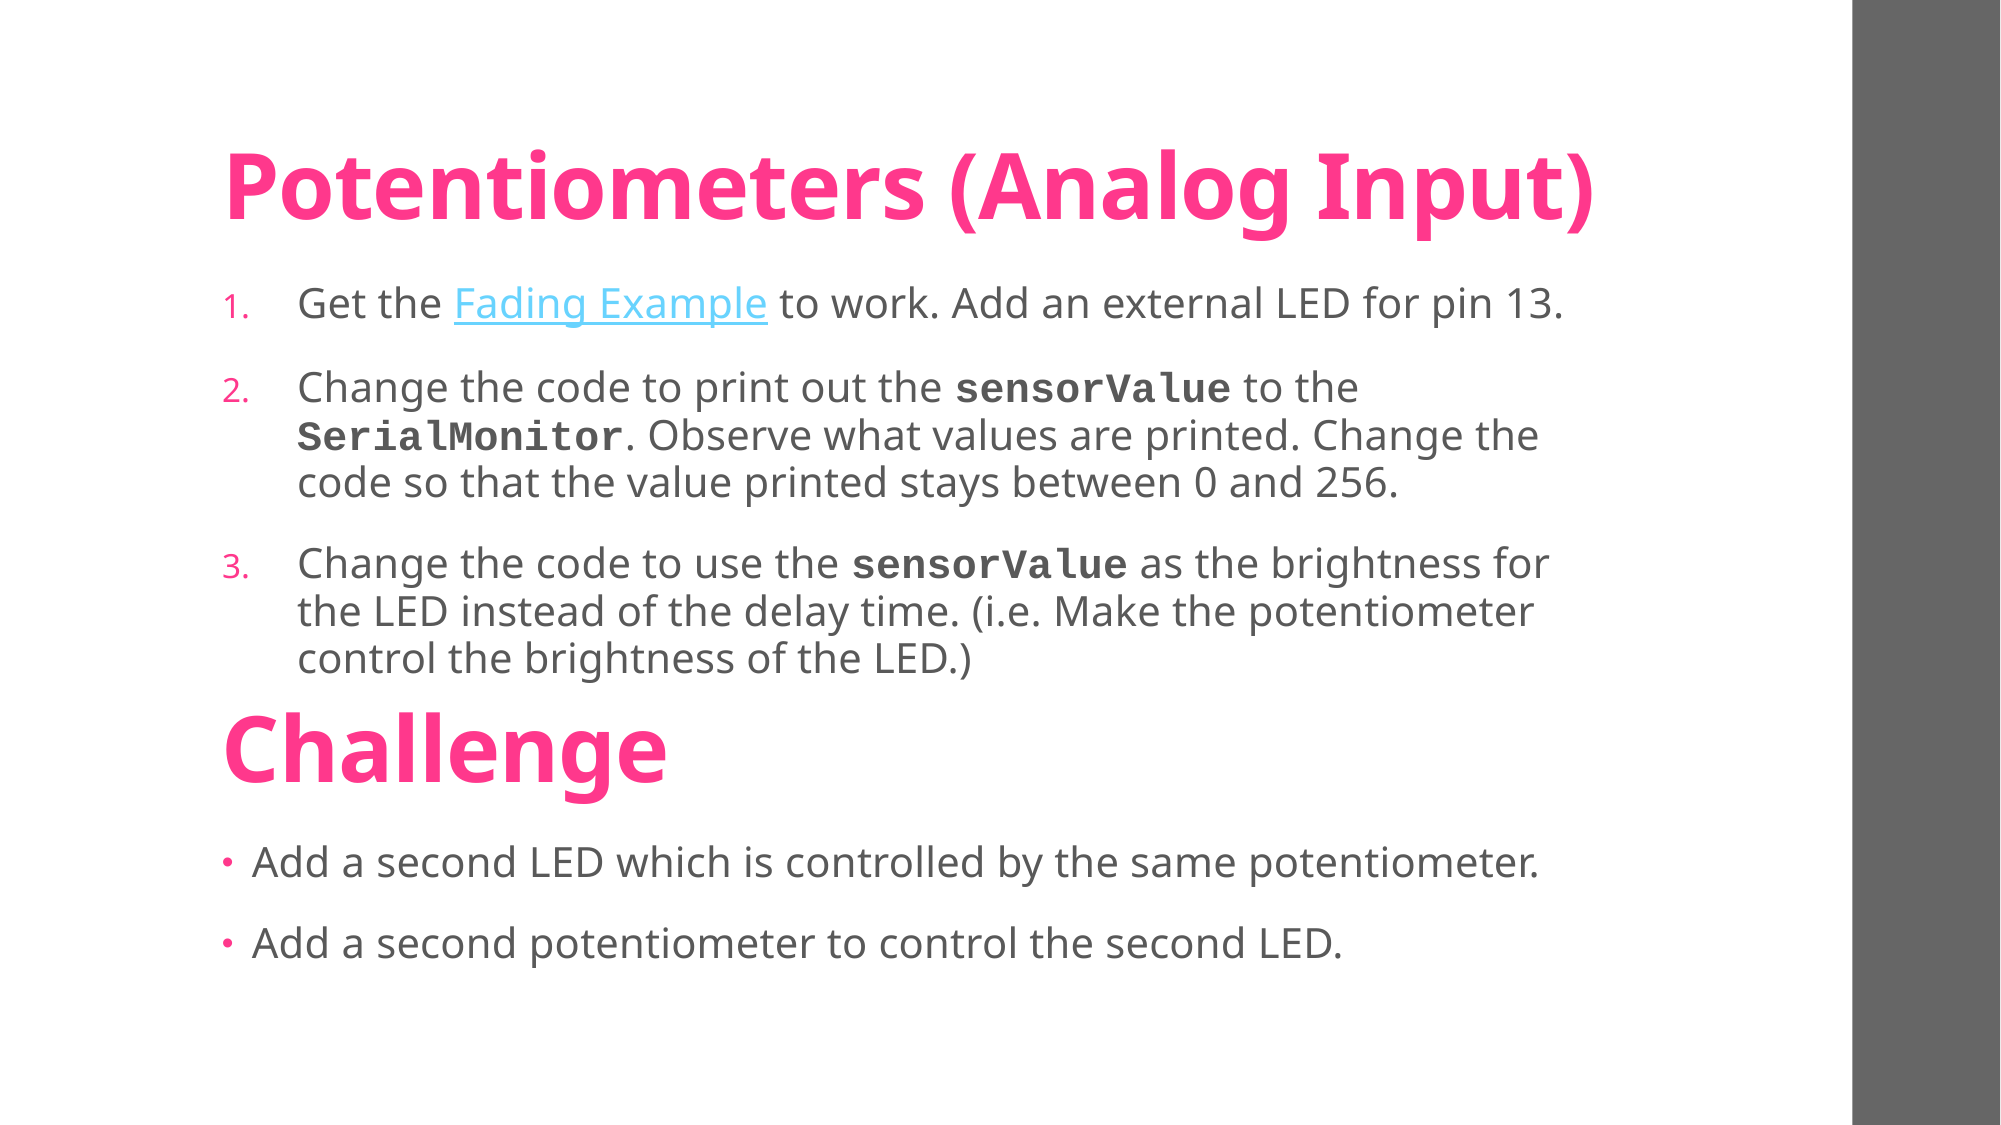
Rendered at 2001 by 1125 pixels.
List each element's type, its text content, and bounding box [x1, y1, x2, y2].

list Get the Fading Example to work. Add an external LED for pin 13. Change the code to print out the sensorValue to the SerialMonitor. Observe what values are printed. Change the code so that the value printed stays between 0 and 256. Change the code to use the sensorValue as the brightness for the LED instead of the delay time. (i.e. Make the potentiometer control the brightness of the LED.) [206, 269, 1617, 575]
text_box Challenge [206, 575, 1797, 810]
title Potentiometers (Analog Input) [206, 12, 1797, 248]
text_box Add a second LED which is controlled by the same potentiometer. Add a second potentiometer to control the second LED. [206, 832, 1617, 1025]
